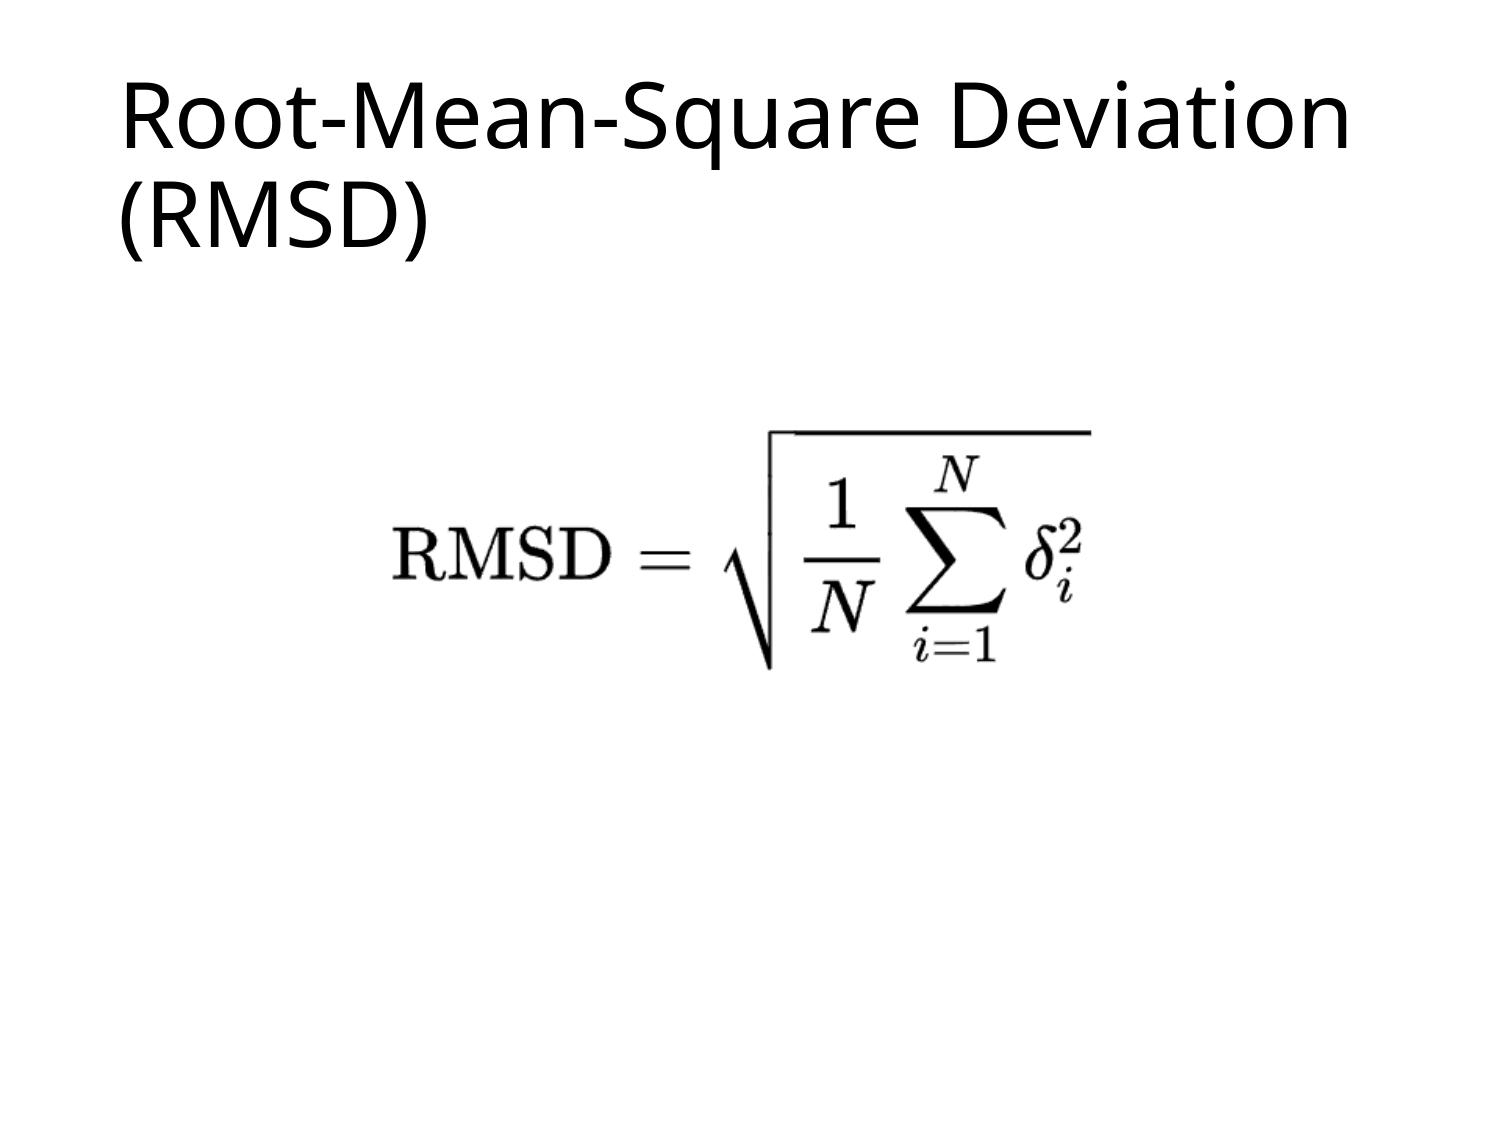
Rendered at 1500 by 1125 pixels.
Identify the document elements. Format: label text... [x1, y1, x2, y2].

title Root-Mean-Square Deviation (RMSD) [103, 59, 1500, 278]
picture [370, 407, 1130, 718]
